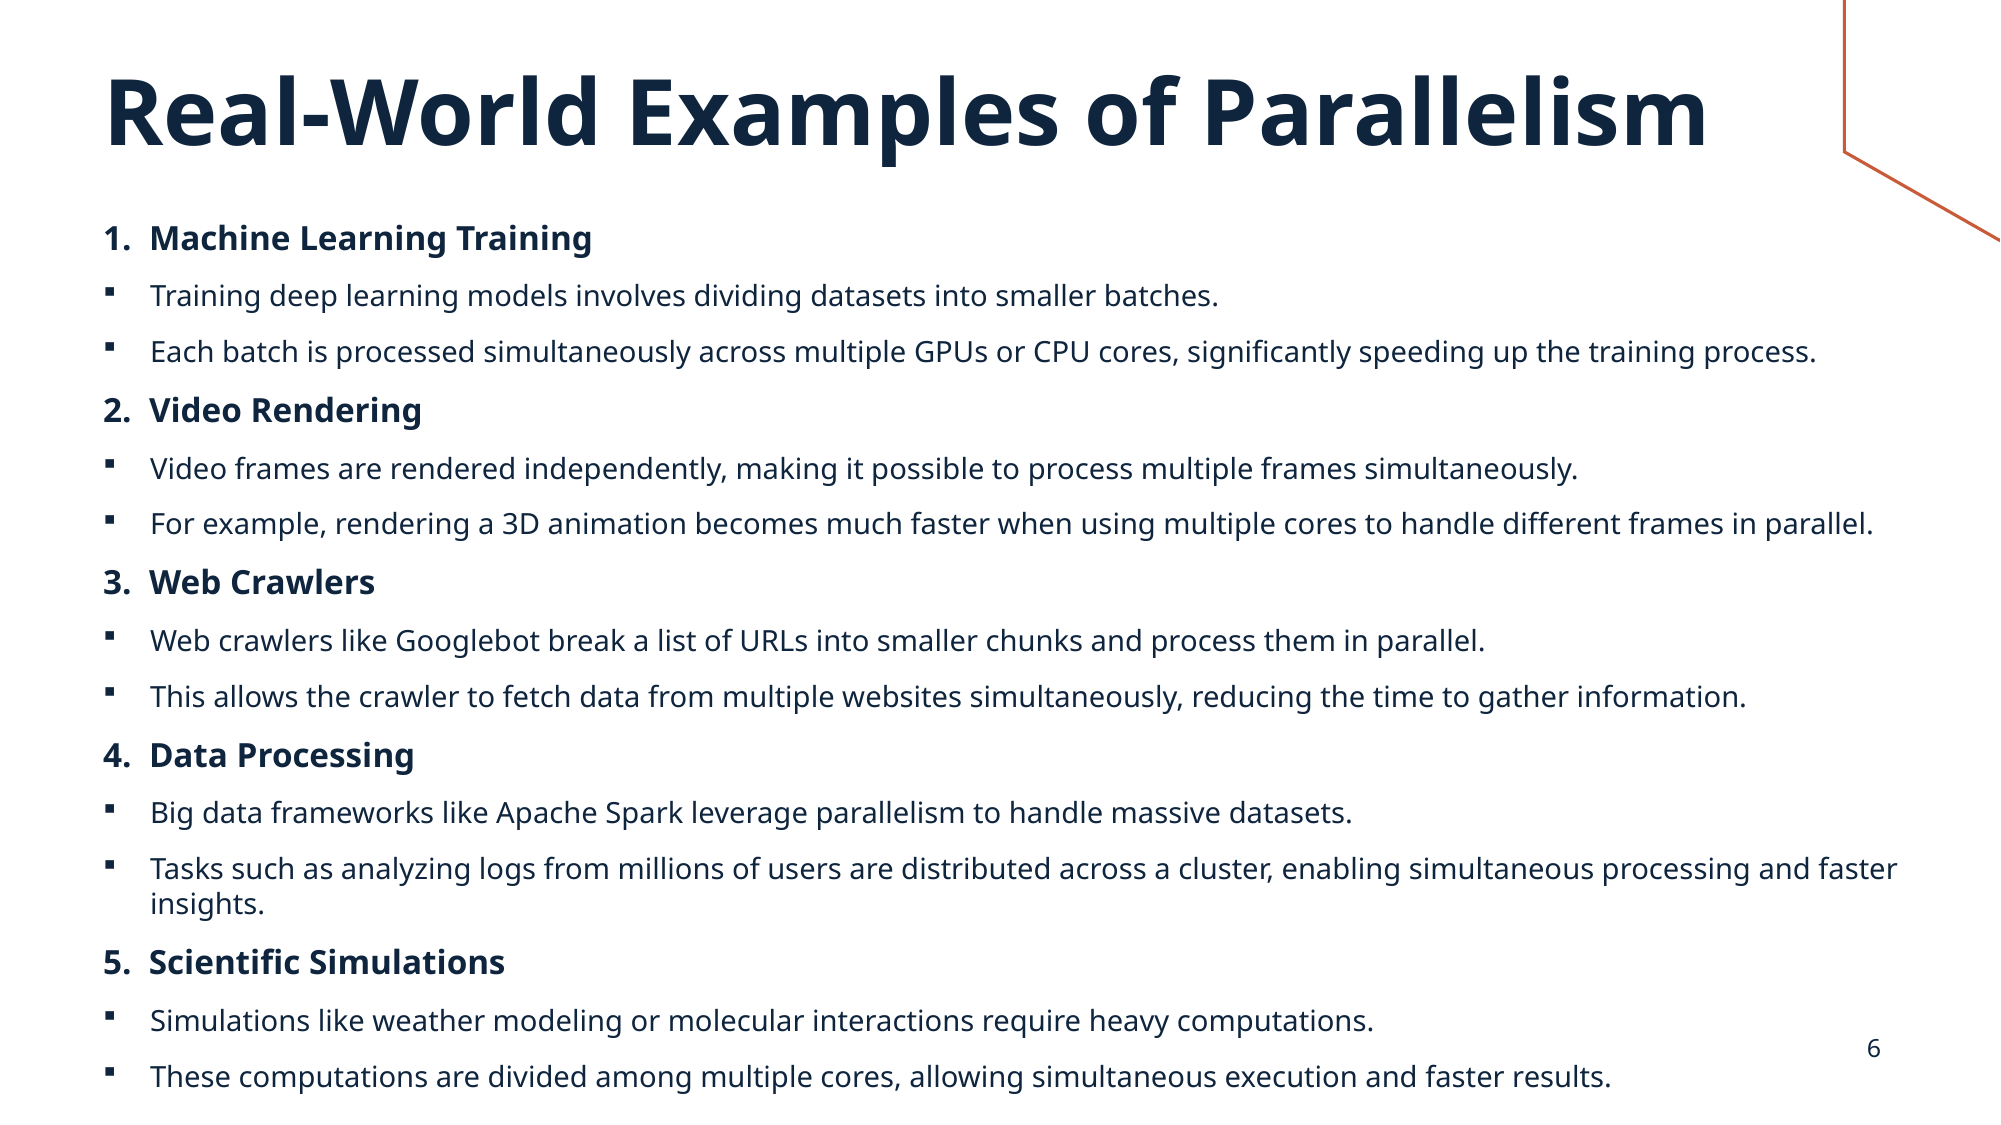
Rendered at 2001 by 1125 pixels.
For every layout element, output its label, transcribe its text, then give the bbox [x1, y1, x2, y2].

text_box [1844, 0, 2000, 241]
list 1. Machine Learning Training Training deep learning models involves dividing datasets into smaller batches. Each batch is processed simultaneously across multiple GPUs or CPU cores, significantly speeding up the training process. 2. Video Rendering Video frames are rendered independently, making it possible to process multiple frames simultaneously. For example, rendering a 3D animation becomes much faster when using multiple cores to handle different frames in parallel. 3. Web Crawlers Web crawlers like Googlebot break a list of URLs into smaller chunks and process them in parallel. This allows the crawler to fetch data from multiple websites simultaneously, reducing the time to gather information. 4. Data Processing Big data frameworks like Apache Spark leverage parallelism to handle massive datasets. Tasks such as analyzing logs from millions of users are distributed across a cluster, enabling simultaneous processing and faster insights. 5. Scientific Simulations Simulations like weather modeling or molecular interactions require heavy computations. These computations are divided among multiple cores, allowing simultaneous execution and faster results. [88, 209, 1966, 1084]
title Real-World Examples of Parallelism [88, 41, 1762, 191]
